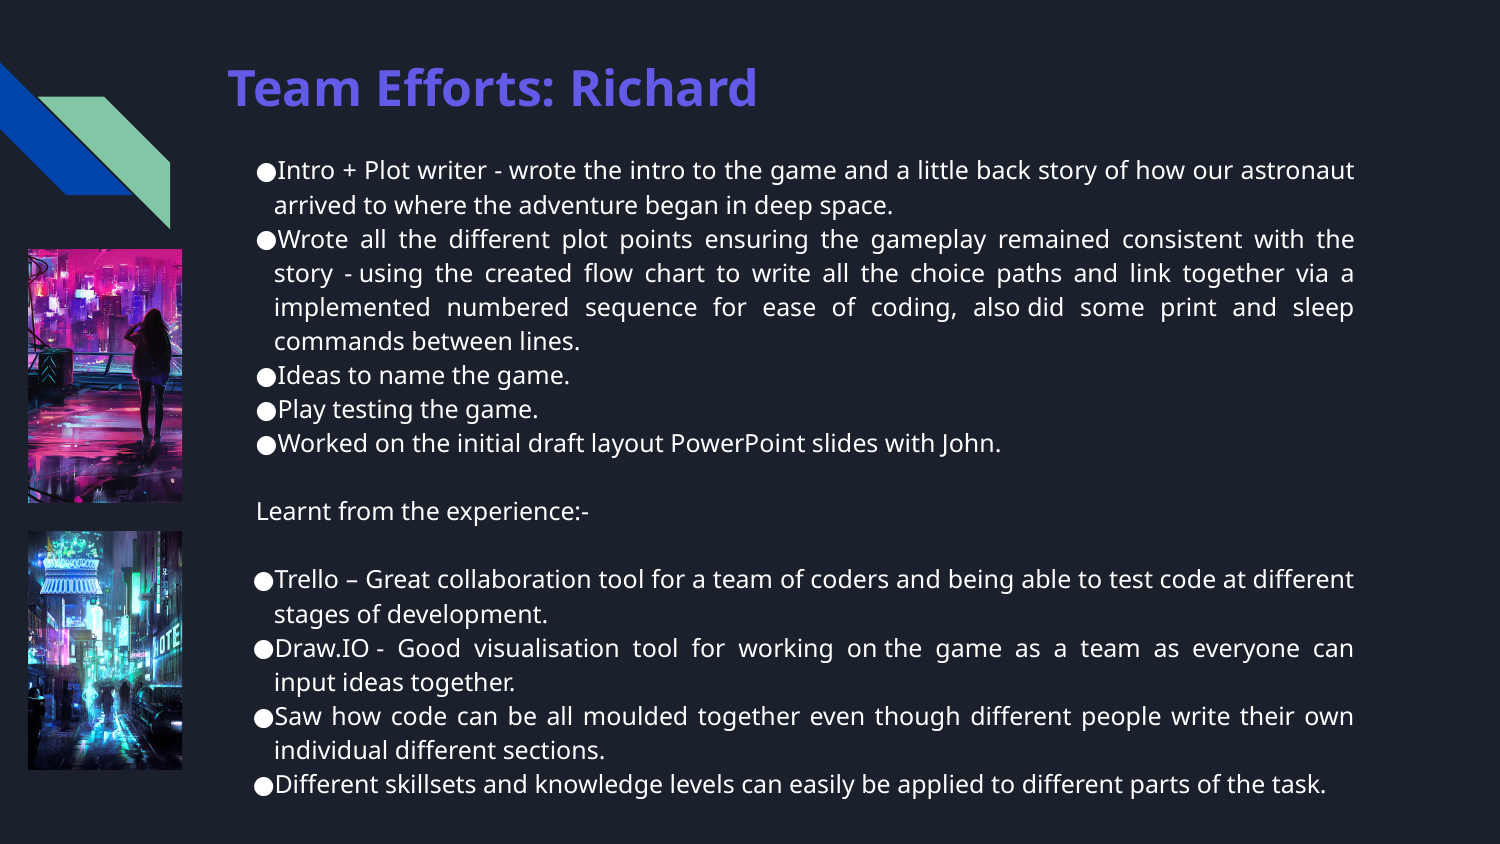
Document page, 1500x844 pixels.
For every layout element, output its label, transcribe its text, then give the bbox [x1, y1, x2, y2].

picture [27, 530, 183, 771]
picture [27, 249, 183, 504]
title Team Efforts: Richard [212, 41, 1368, 192]
list Intro + Plot writer - wrote the intro to the game and a little back story of how our astronaut arrived to where the adventure began in deep space. Wrote all the different plot points ensuring the gameplay remained consistent with the story - using the created flow chart to write all the choice paths and link together via a implemented numbered sequence for ease of coding, also did some print and sleep commands between lines. Ideas to name the game. Play testing the game. Worked on the initial draft layout PowerPoint slides with John. Learnt from the experience:- Trello – Great collaboration tool for a team of coders and being able to test code at different stages of development. Draw.IO - Good visualisation tool for working on the game as a team as everyone can input ideas together. Saw how code can be all moulded together even though different people write their own individual different sections. Different skillsets and knowledge levels can easily be applied to different parts of the task. [216, 135, 1372, 783]
